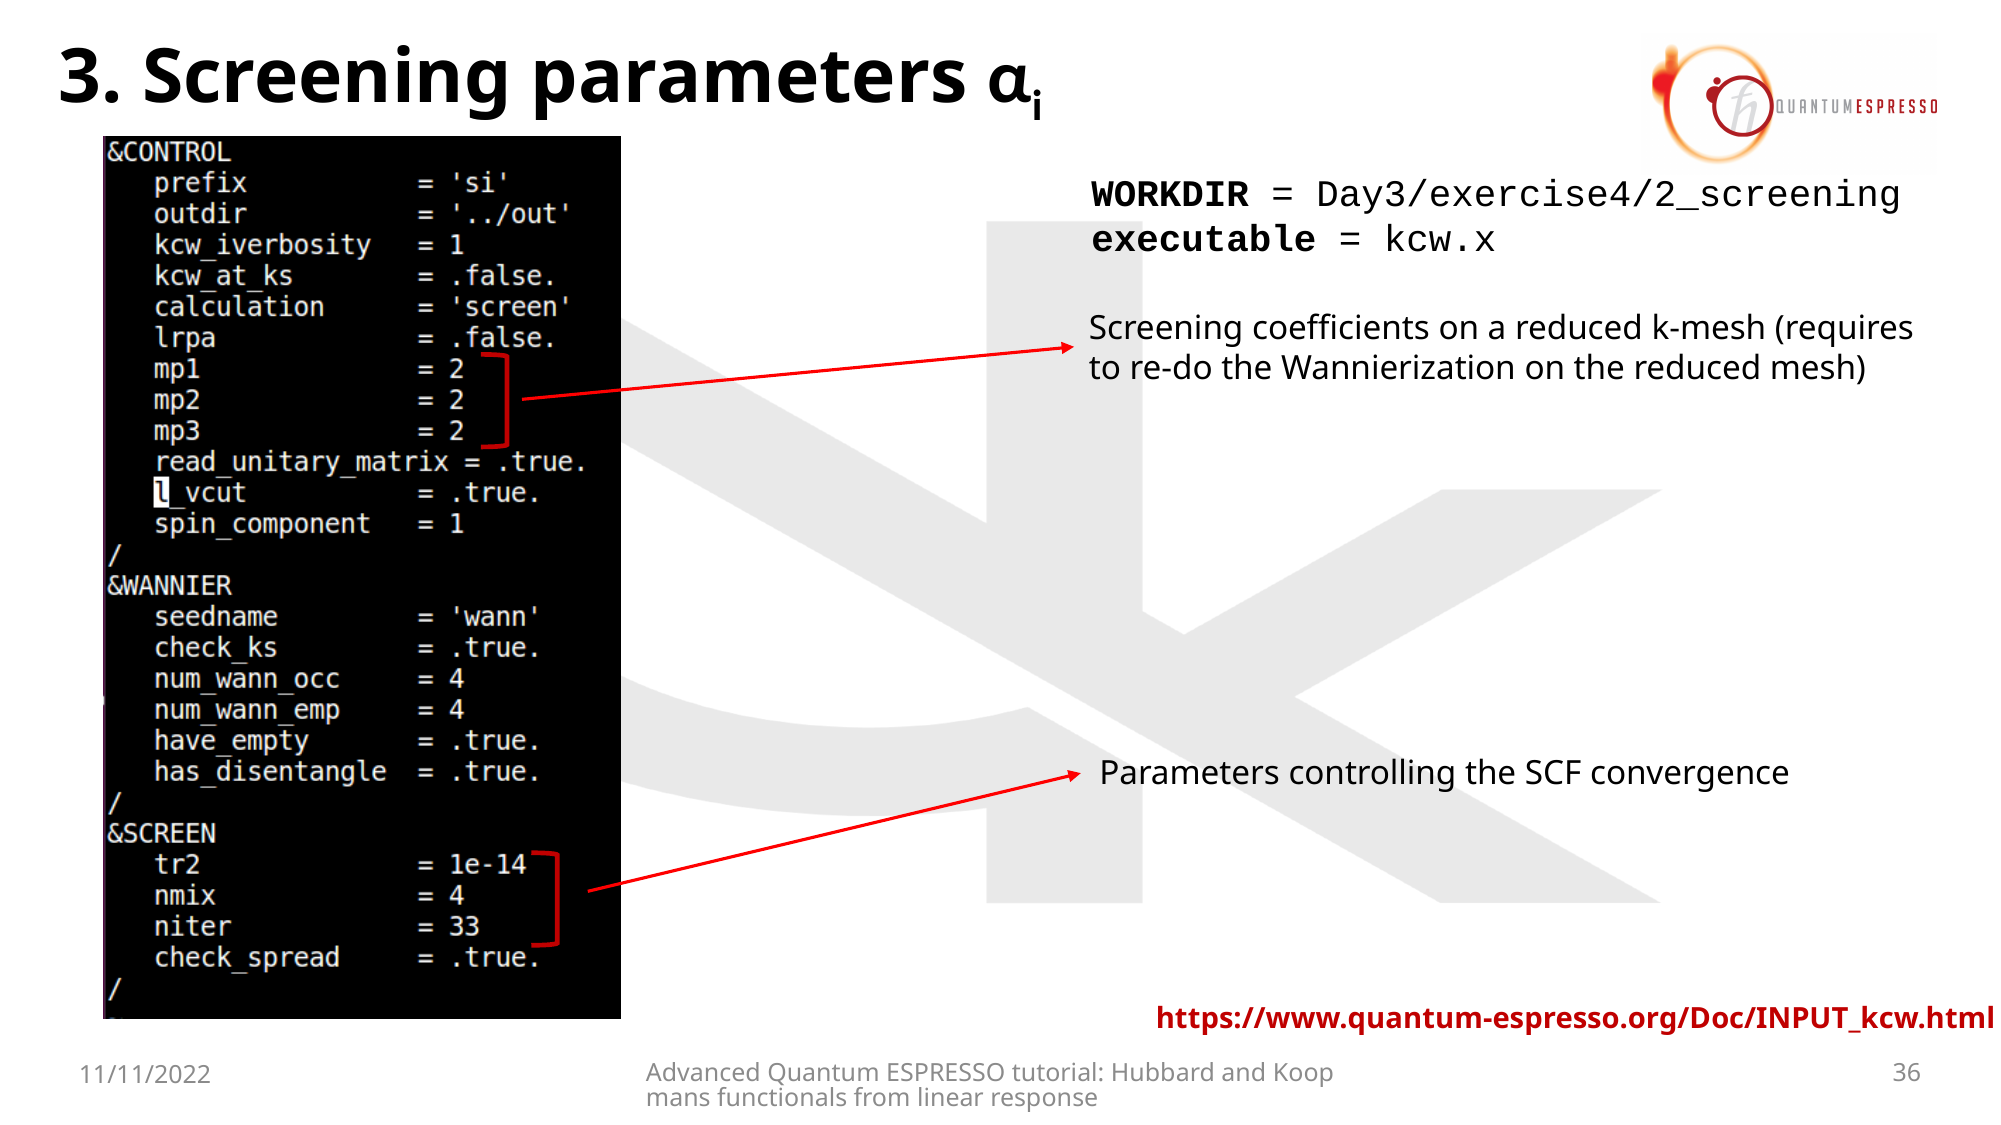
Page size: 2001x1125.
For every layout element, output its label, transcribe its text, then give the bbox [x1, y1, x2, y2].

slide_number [63, 1028, 514, 1119]
picture [103, 136, 621, 1019]
text_box 3. Screening parameters αi [43, 19, 1426, 162]
text_box WORKDIR = Day3/exercise4/2_screening executable = kcw.x [1076, 161, 1917, 267]
text_box https://www.quantum-espresso.org/Doc/INPUT_kcw.html [1140, 992, 2000, 1042]
slide_number 36 [1486, 1042, 1937, 1119]
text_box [587, 773, 1081, 892]
footer Advanced Quantum ESPRESSO tutorial: Hubbard and Koopmans functionals from linear response [630, 1028, 1370, 1119]
text_box Screening coefficients on a reduced k-mesh (requires to re-do the Wannierization on the reduced mesh) [1074, 298, 1998, 394]
text_box Parameters controlling the SCF convergence [1084, 743, 1919, 799]
picture [1641, 33, 1937, 175]
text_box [521, 346, 1075, 400]
